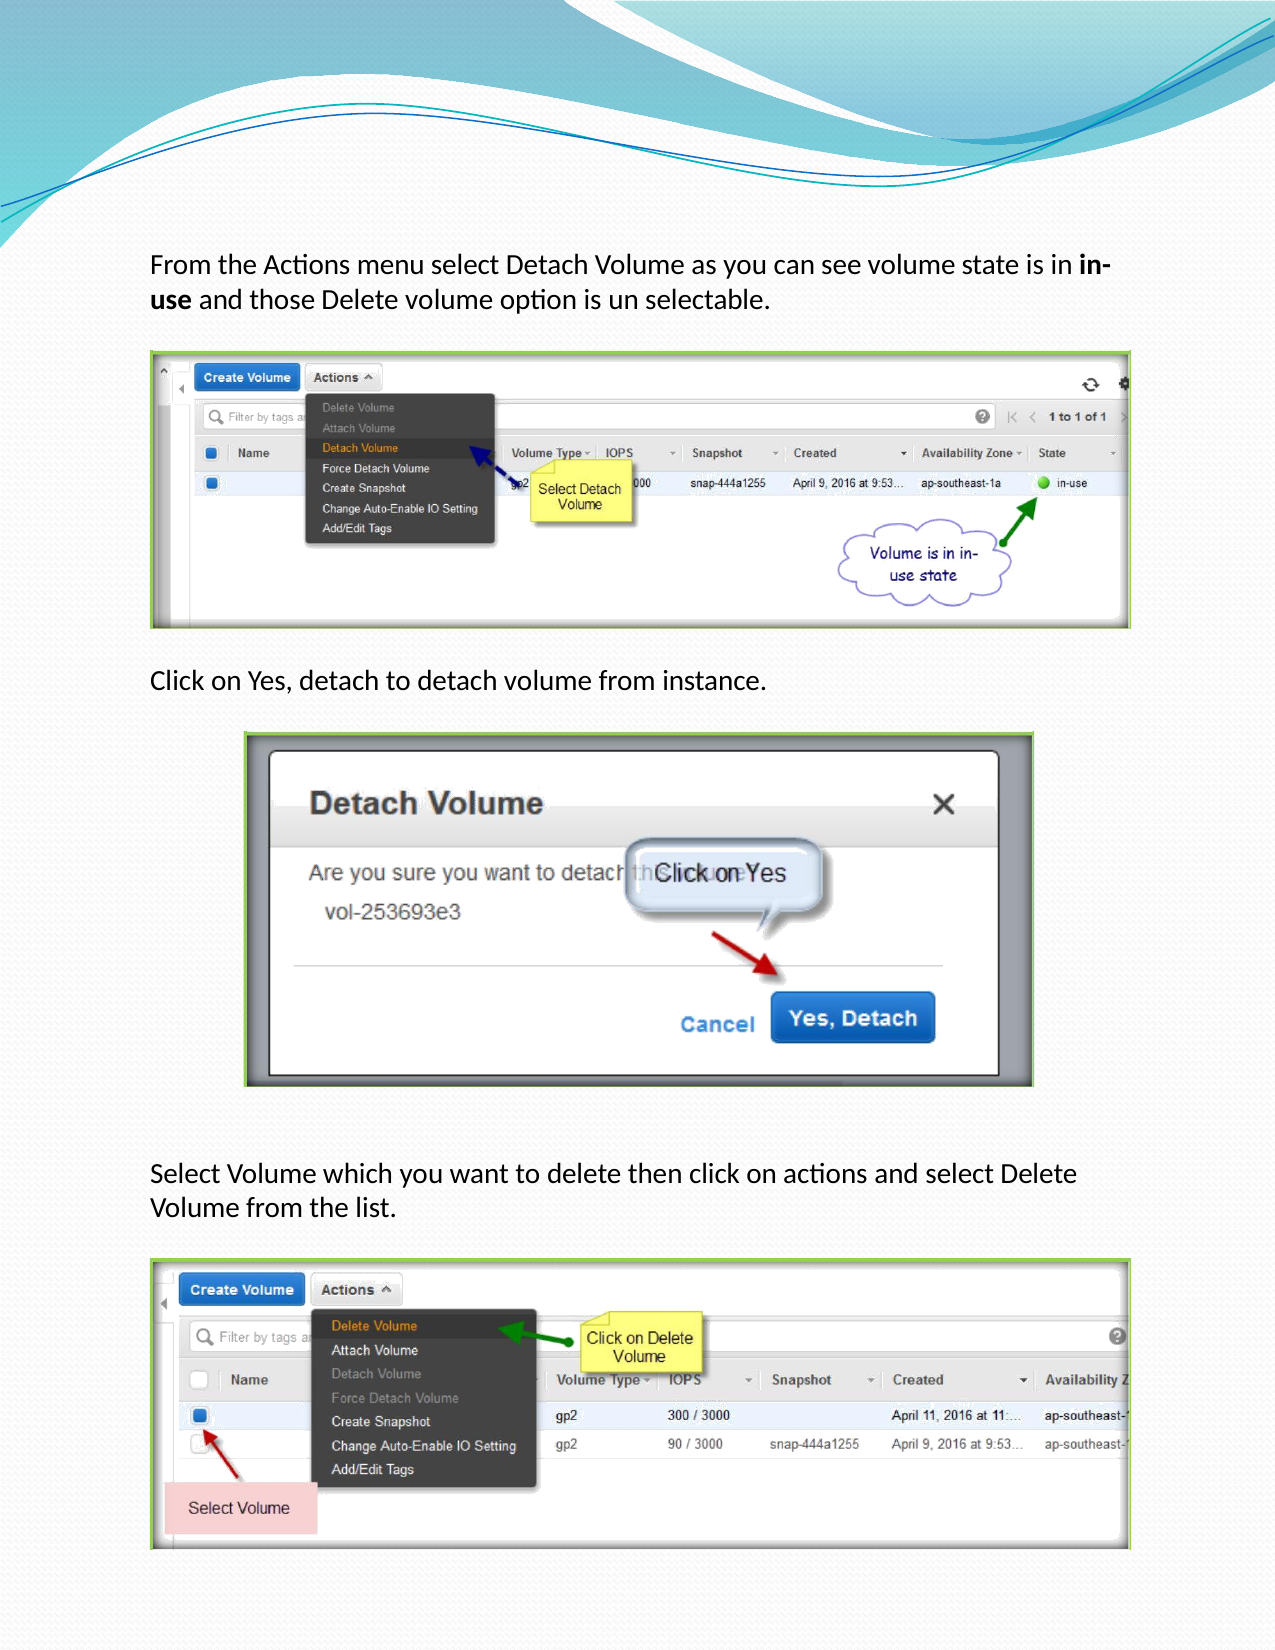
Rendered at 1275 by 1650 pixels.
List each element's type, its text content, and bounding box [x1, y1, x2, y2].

text_box Select Volume which you want to delete then click on actions and select Delete Volume from the list. [147, 1150, 1090, 1224]
text_box [243, 731, 1035, 1087]
text_box [149, 1258, 1132, 1550]
text_box [149, 350, 1132, 630]
text_box Click on Yes, detach to detach volume from instance. [147, 659, 778, 697]
text_box From the Actions menu select Detach Volume as you can see volume state is in in- use and those Delete volume option is un selectable. [147, 243, 1126, 316]
